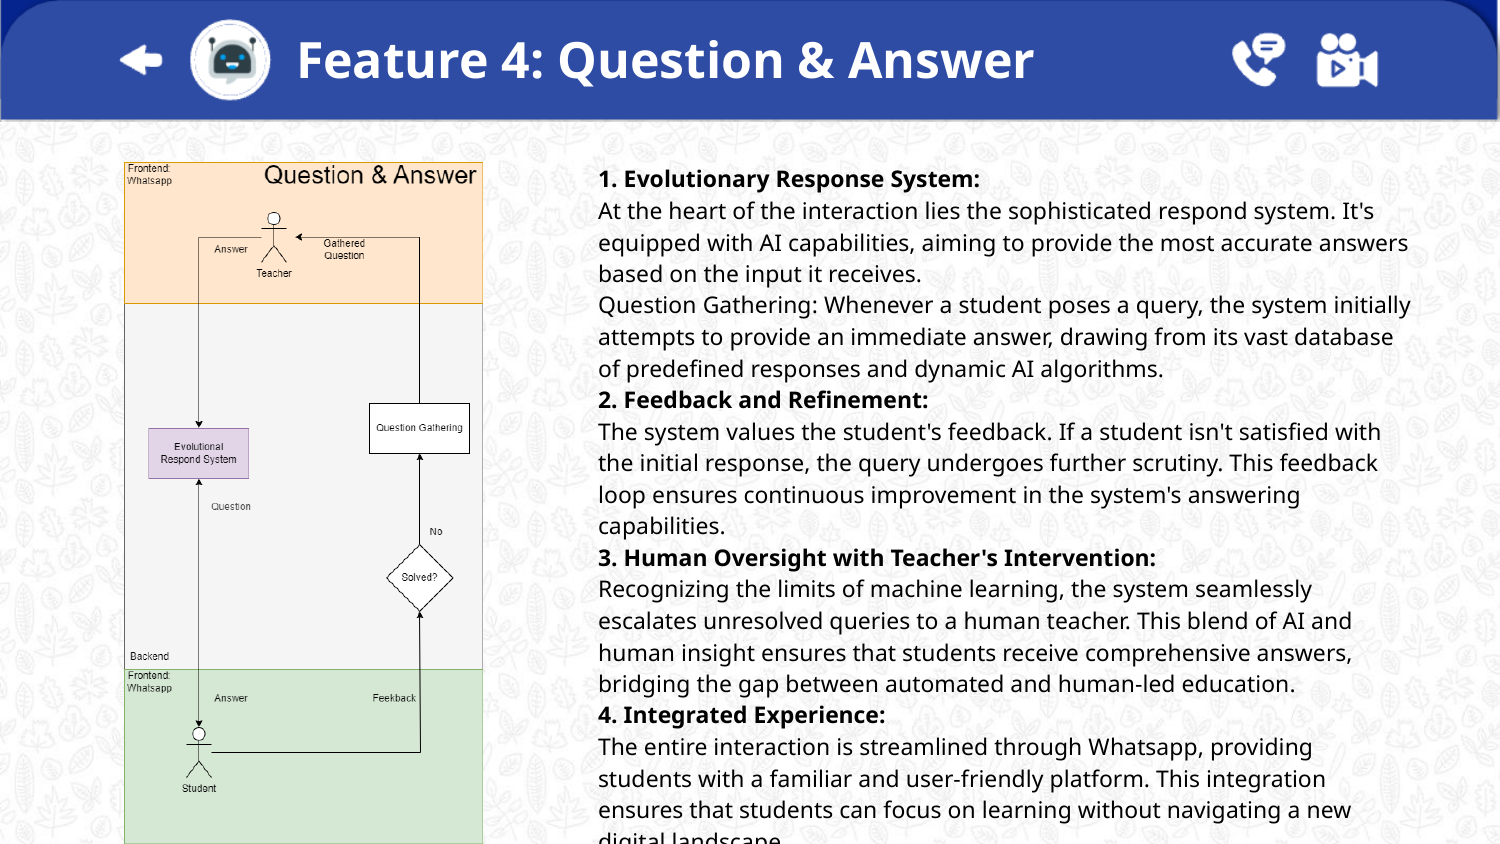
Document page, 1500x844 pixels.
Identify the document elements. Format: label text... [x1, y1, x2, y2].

text_box 1. Evolutionary Response System: At the heart of the interaction lies the sophisticated respond system. It's equipped with AI capabilities, aiming to provide the most accurate answers based on the input it receives. Question Gathering: Whenever a student poses a query, the system initially attempts to provide an immediate answer, drawing from its vast database of predefined responses and dynamic AI algorithms. 2. Feedback and Refinement: The system values the student's feedback. If a student isn't satisfied with the initial response, the query undergoes further scrutiny. This feedback loop ensures continuous improvement in the system's answering capabilities. 3. Human Oversight with Teacher's Intervention: Recognizing the limits of machine learning, the system seamlessly escalates unresolved queries to a human teacher. This blend of AI and human insight ensures that students receive comprehensive answers, bridging the gap between automated and human-led education. 4. Integrated Experience: The entire interaction is streamlined through Whatsapp, providing students with a familiar and user-friendly platform. This integration ensures that students can focus on learning without navigating a new digital landscape. [583, 145, 1427, 831]
picture [0, 0, 1500, 844]
